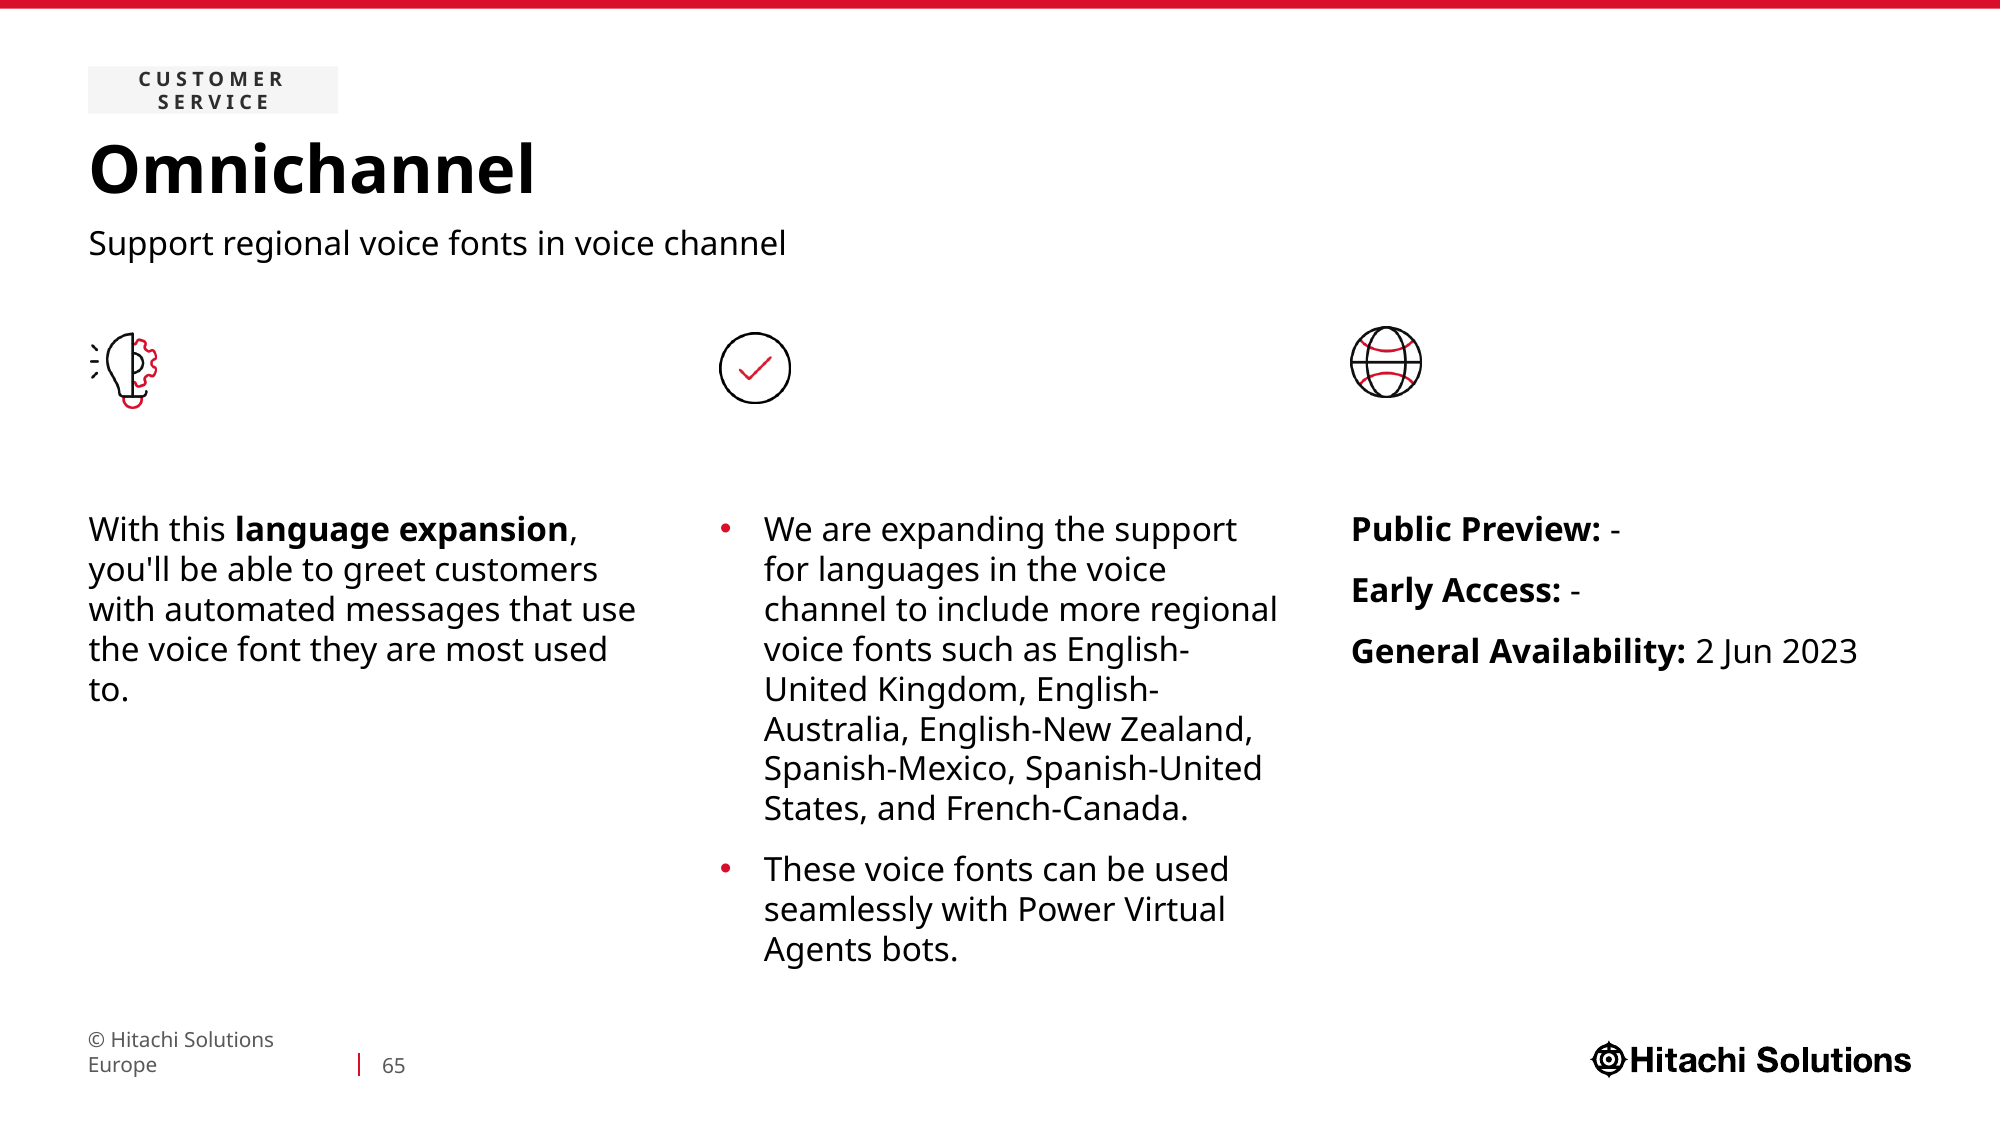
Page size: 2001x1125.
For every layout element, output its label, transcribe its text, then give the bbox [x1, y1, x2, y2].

title Omnichannel [88, 136, 1912, 196]
list We are expanding the support for languages in the voice channel to include more regional voice fonts such as English-United Kingdom, English-Australia, English-New Zealand, Spanish-Mexico, Spanish-United States, and French-Canada. These voice fonts can be used seamlessly with Power Virtual Agents bots. [719, 326, 1281, 971]
picture [1350, 326, 1422, 398]
picture [90, 332, 157, 409]
picture [719, 332, 791, 404]
list Support regional voice fonts in voice channel [88, 221, 1912, 264]
list With this language expansion, you'll be able to greet customers with automated messages that use the voice font they are most used to. [88, 326, 650, 971]
list Customer service [88, 66, 339, 114]
list Public Preview: - Early Access: - General Availability: 2 Jun 2023 [1350, 326, 1912, 971]
